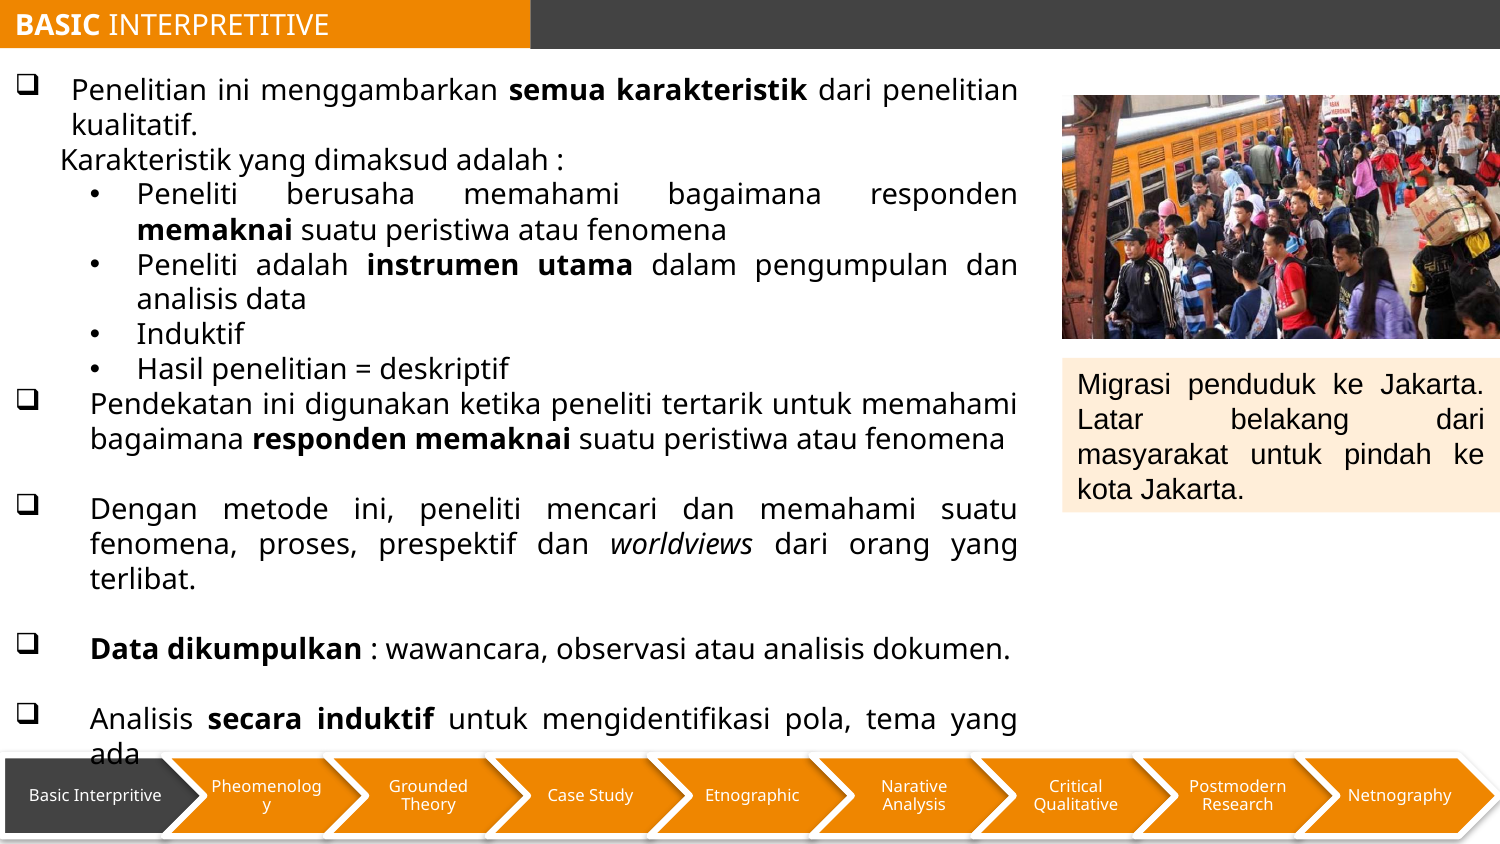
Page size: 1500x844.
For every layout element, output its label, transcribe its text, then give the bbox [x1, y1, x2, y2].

text_box BASIC INTERPRETITIVE [0, 0, 528, 49]
text_box [528, 0, 1500, 51]
text_box Penelitian ini menggambarkan semua karakteristik dari penelitian kualitatif. Karakteristik yang dimaksud adalah : Peneliti berusaha memahami bagaimana responden memaknai suatu peristiwa atau fenomena Peneliti adalah instrumen utama dalam pengumpulan dan analisis data Induktif Hasil penelitian = deskriptif Pendekatan ini digunakan ketika peneliti tertarik untuk memahami bagaimana responden memaknai suatu peristiwa atau fenomena Dengan metode ini, peneliti mencari dan memahami suatu fenomena, proses, prespektif dan worldviews dari orang yang terlibat. Data dikumpulkan : wawancara, observasi atau analisis dokumen. Analisis secara induktif untuk mengidentifikasi pola, tema yang ada [0, 63, 1034, 706]
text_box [0, 707, 1500, 844]
picture [1062, 94, 1500, 339]
text_box Migrasi penduduk ke Jakarta. Latar belakang dari masyarakat untuk pindah ke kota Jakarta. [1062, 357, 1500, 513]
